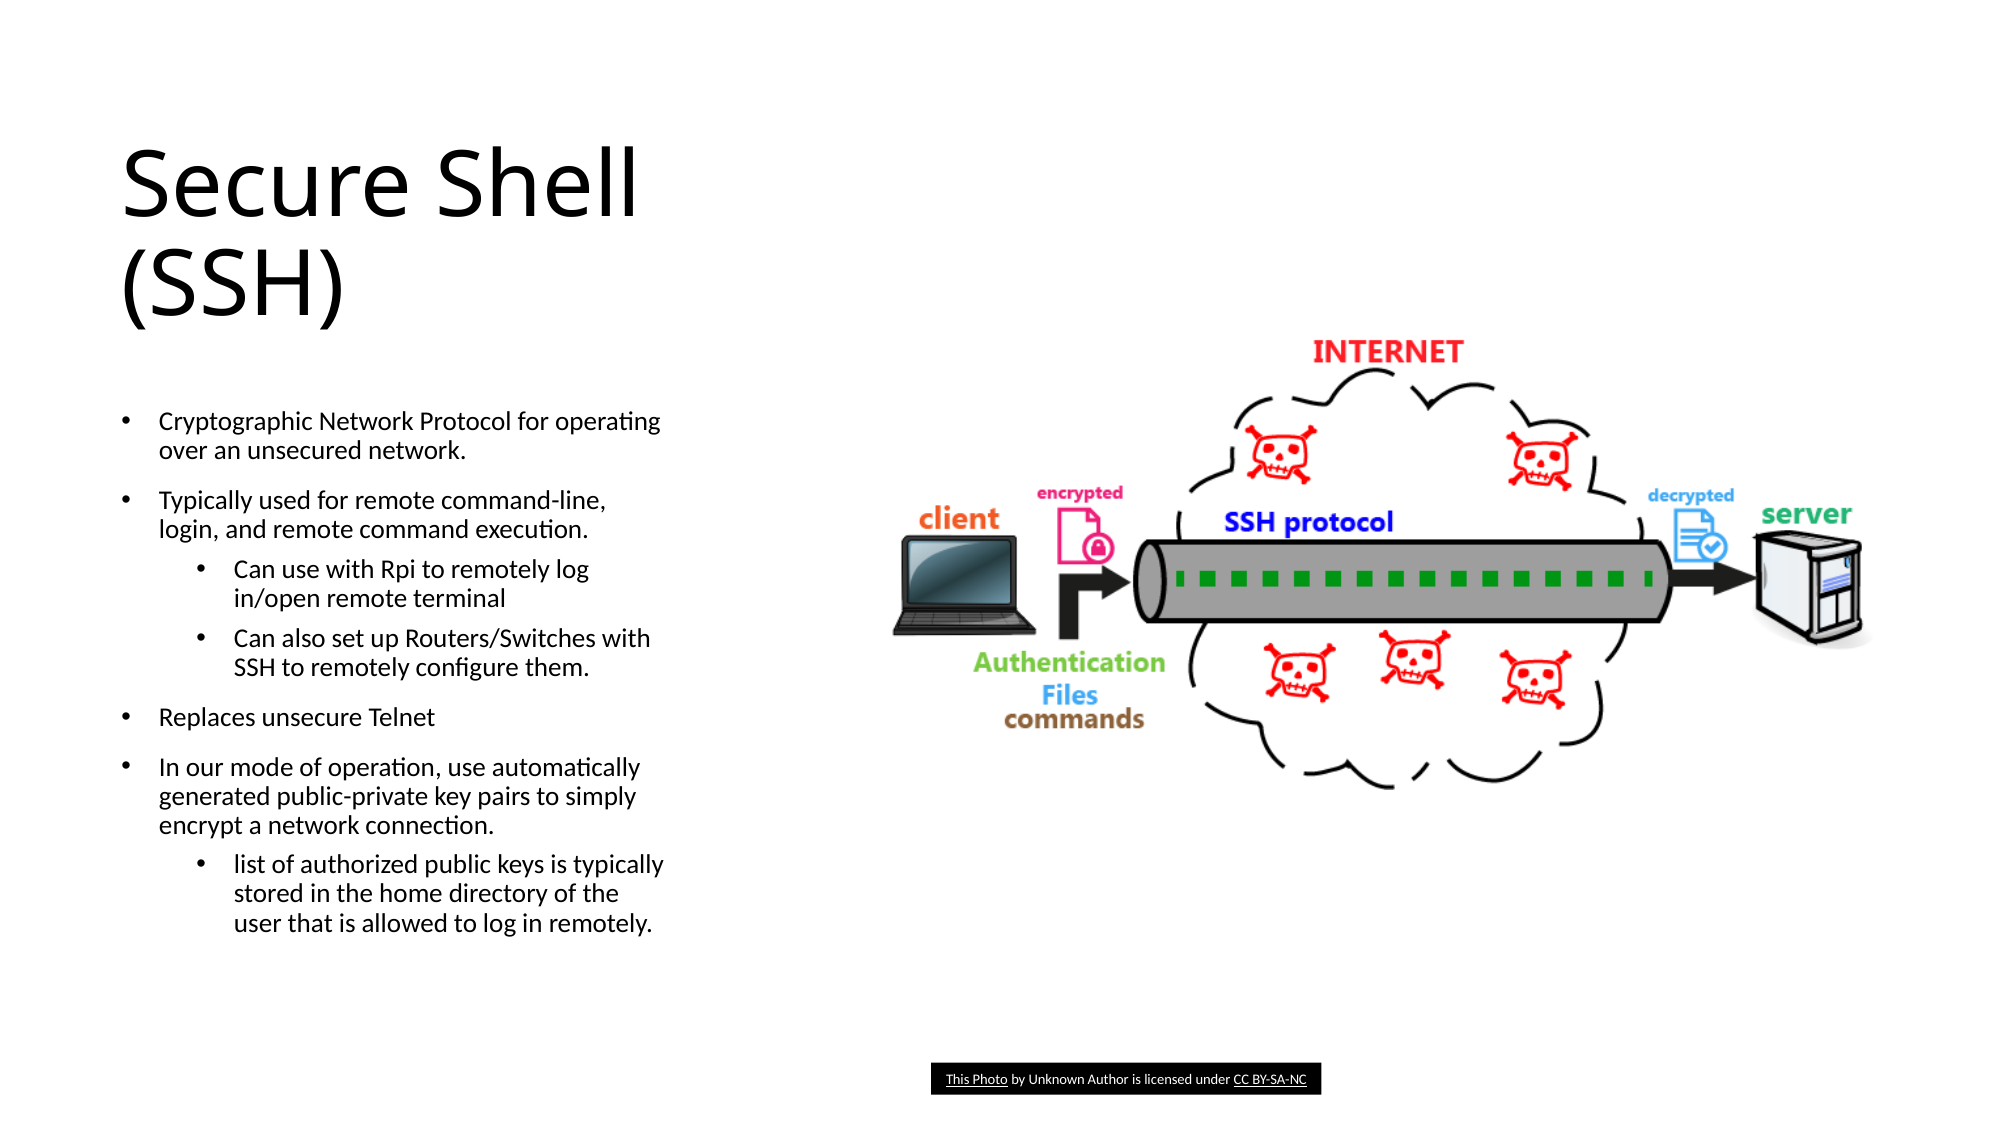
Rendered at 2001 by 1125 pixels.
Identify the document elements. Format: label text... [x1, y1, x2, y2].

picture [886, 335, 1875, 790]
title Secure Shell (SSH) [106, 103, 682, 370]
text_box This Photo by Unknown Author is licensed under CC BY-SA-NC [931, 1062, 1322, 1095]
list Cryptographic Network Protocol for operating over an unsecured network. Typically used for remote command-line, login, and remote command execution. Can use with Rpi to remotely log in/open remote terminal Can also set up Routers/Switches with SSH to remotely configure them. Replaces unsecure Telnet In our mode of operation, use automatically generated public-private key pairs to simply encrypt a network connection. list of authorized public keys is typically stored in the home directory of the user that is allowed to log in remotely. [106, 399, 682, 1021]
